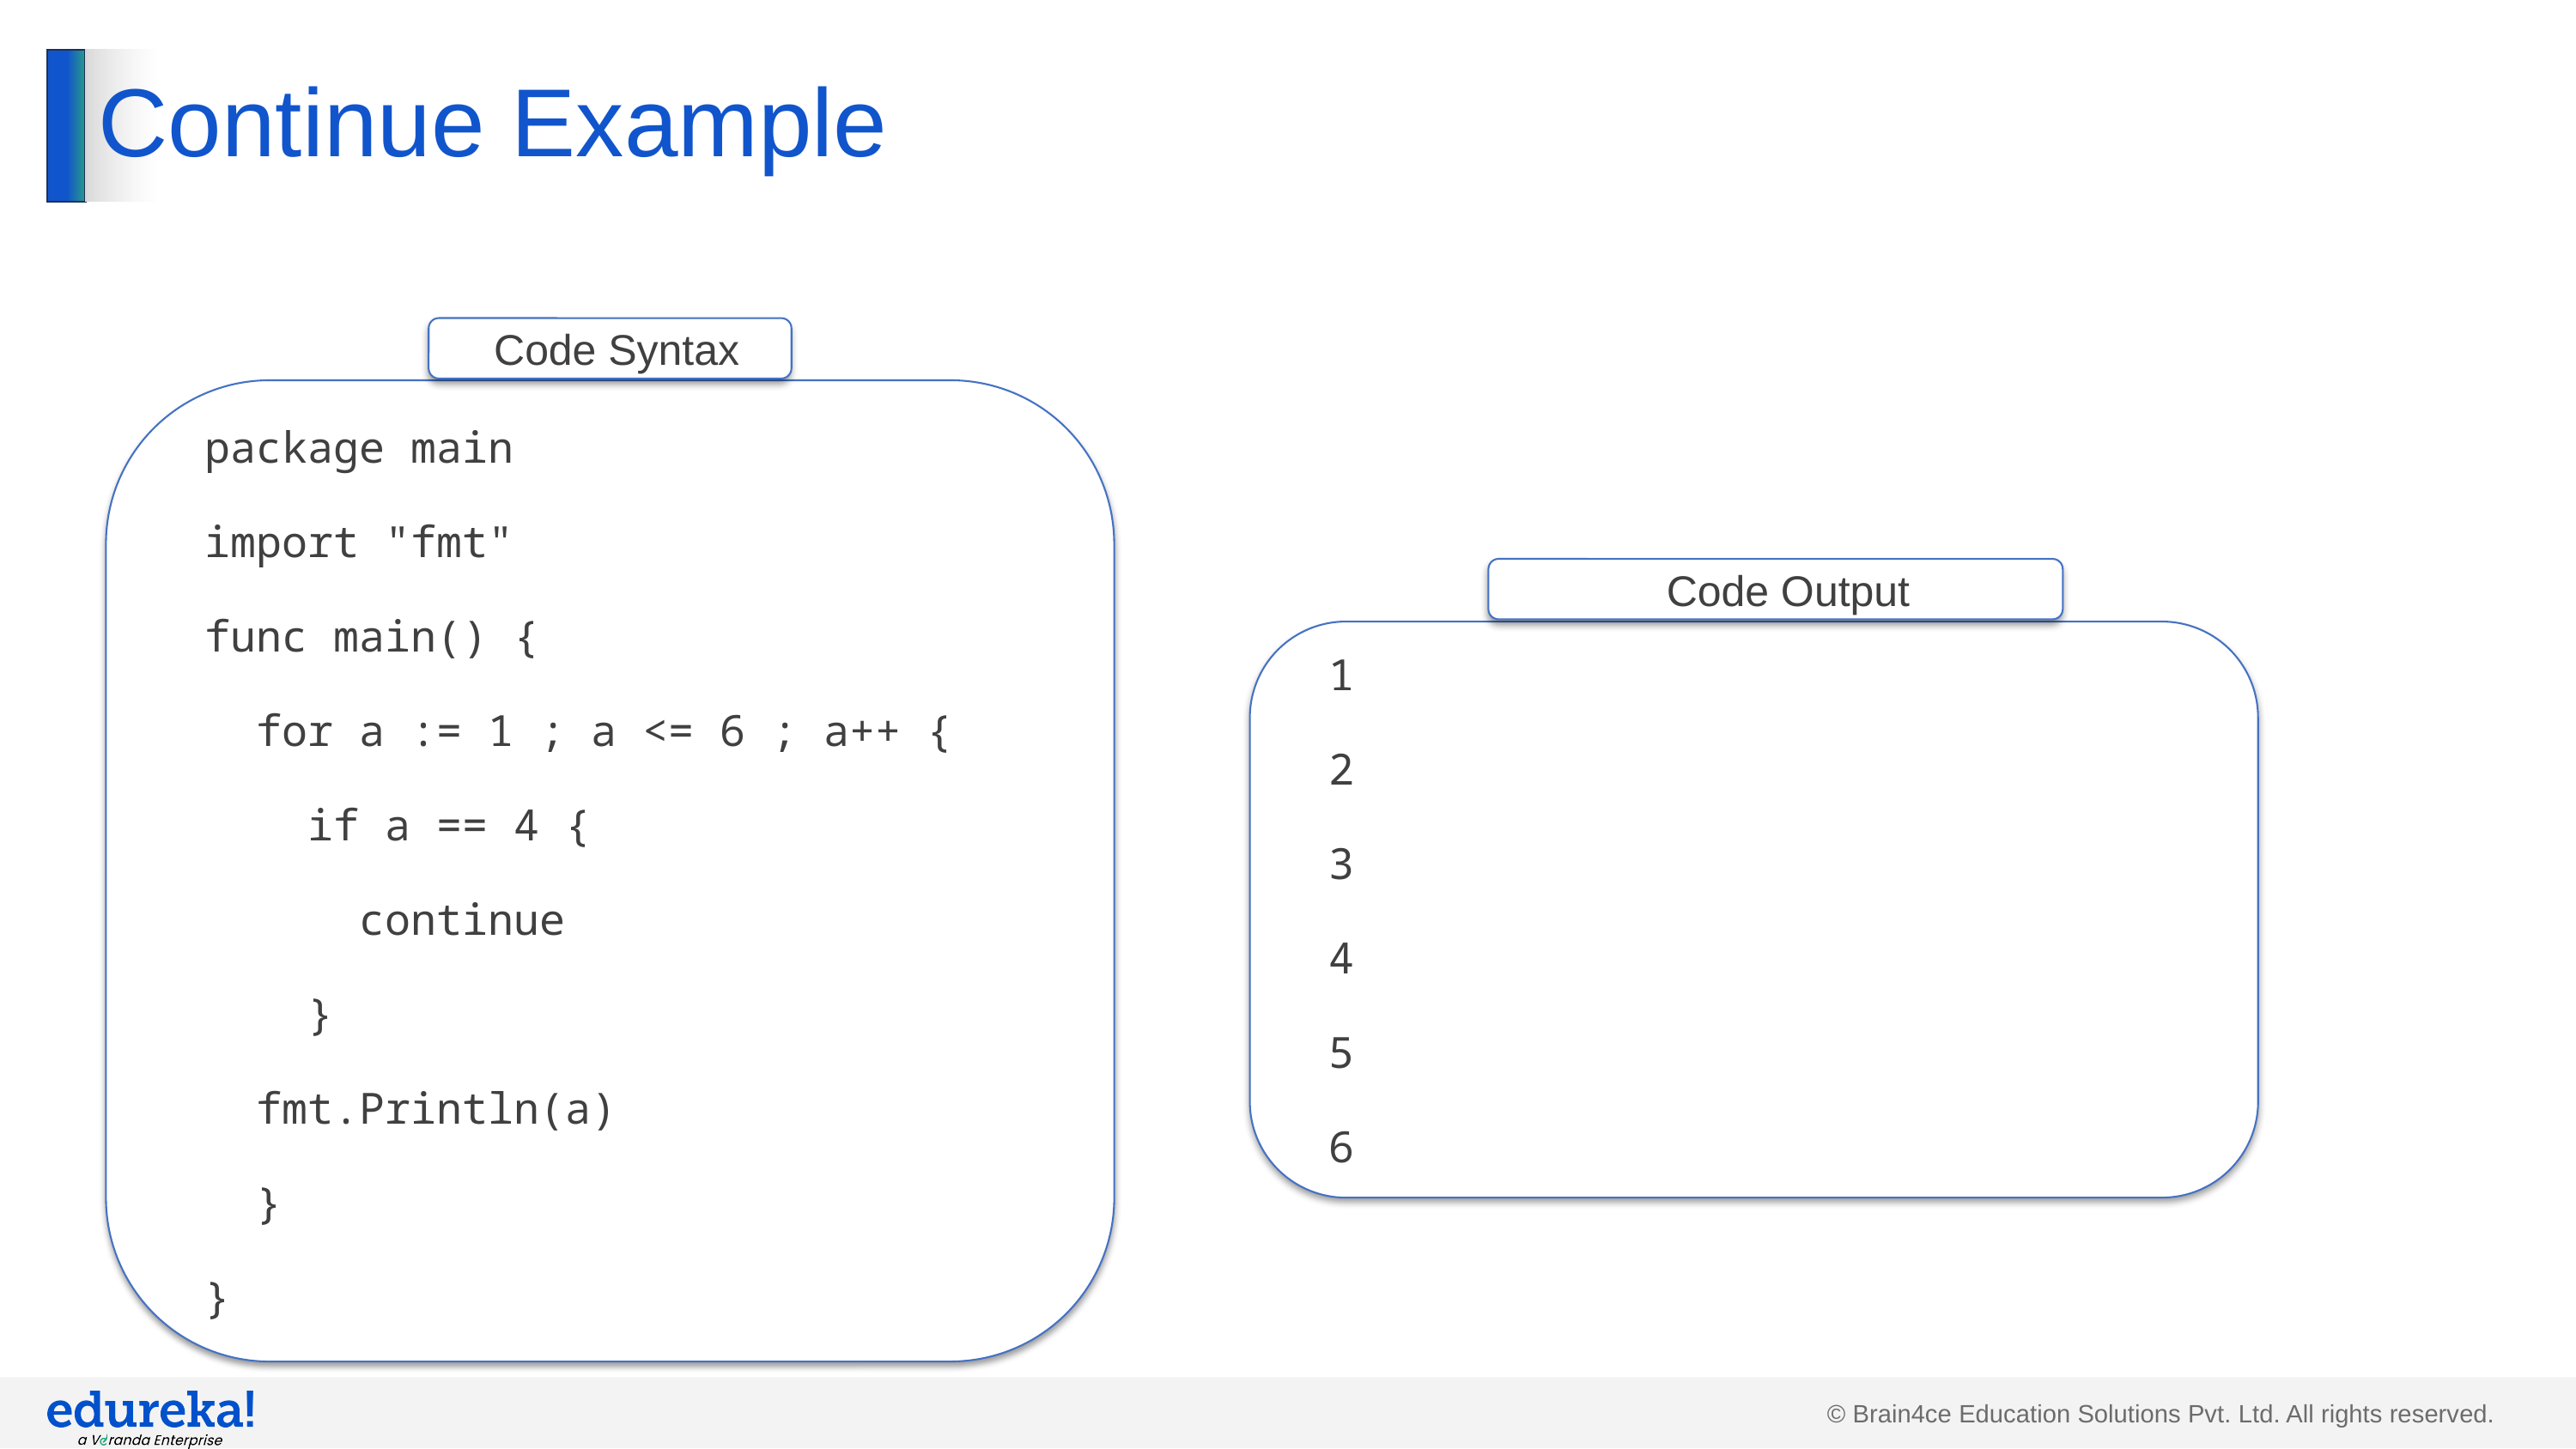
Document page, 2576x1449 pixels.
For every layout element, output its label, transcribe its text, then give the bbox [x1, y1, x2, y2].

picture [47, 1391, 253, 1449]
text_box package main import "fmt" func main() { for a := 1 ; a <= 6 ; a++ { if a == 4 { continue } fmt.Println(a) } } [106, 379, 1115, 1362]
text_box Code Output [1488, 559, 2063, 620]
title Continue Example [85, 49, 2491, 202]
text_box 1 2 3 4 5 6 [1249, 621, 2258, 1198]
text_box Code Syntax [428, 318, 792, 379]
